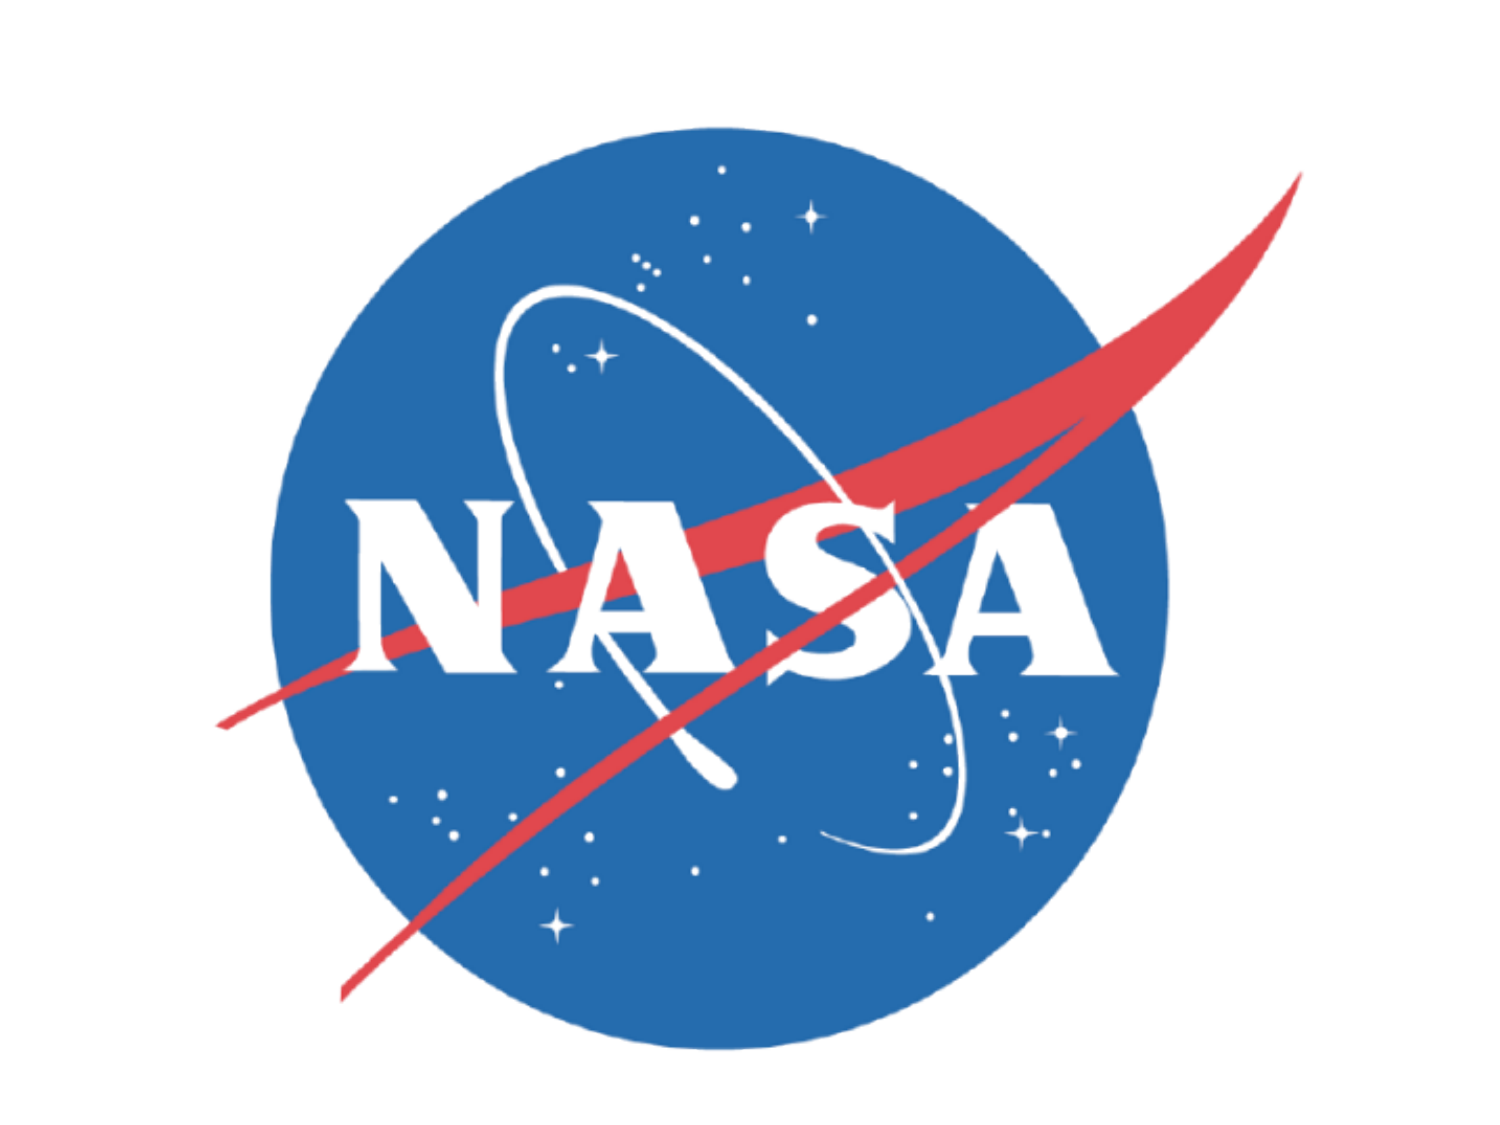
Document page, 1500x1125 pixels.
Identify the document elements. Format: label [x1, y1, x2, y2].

picture [99, 0, 1413, 1125]
